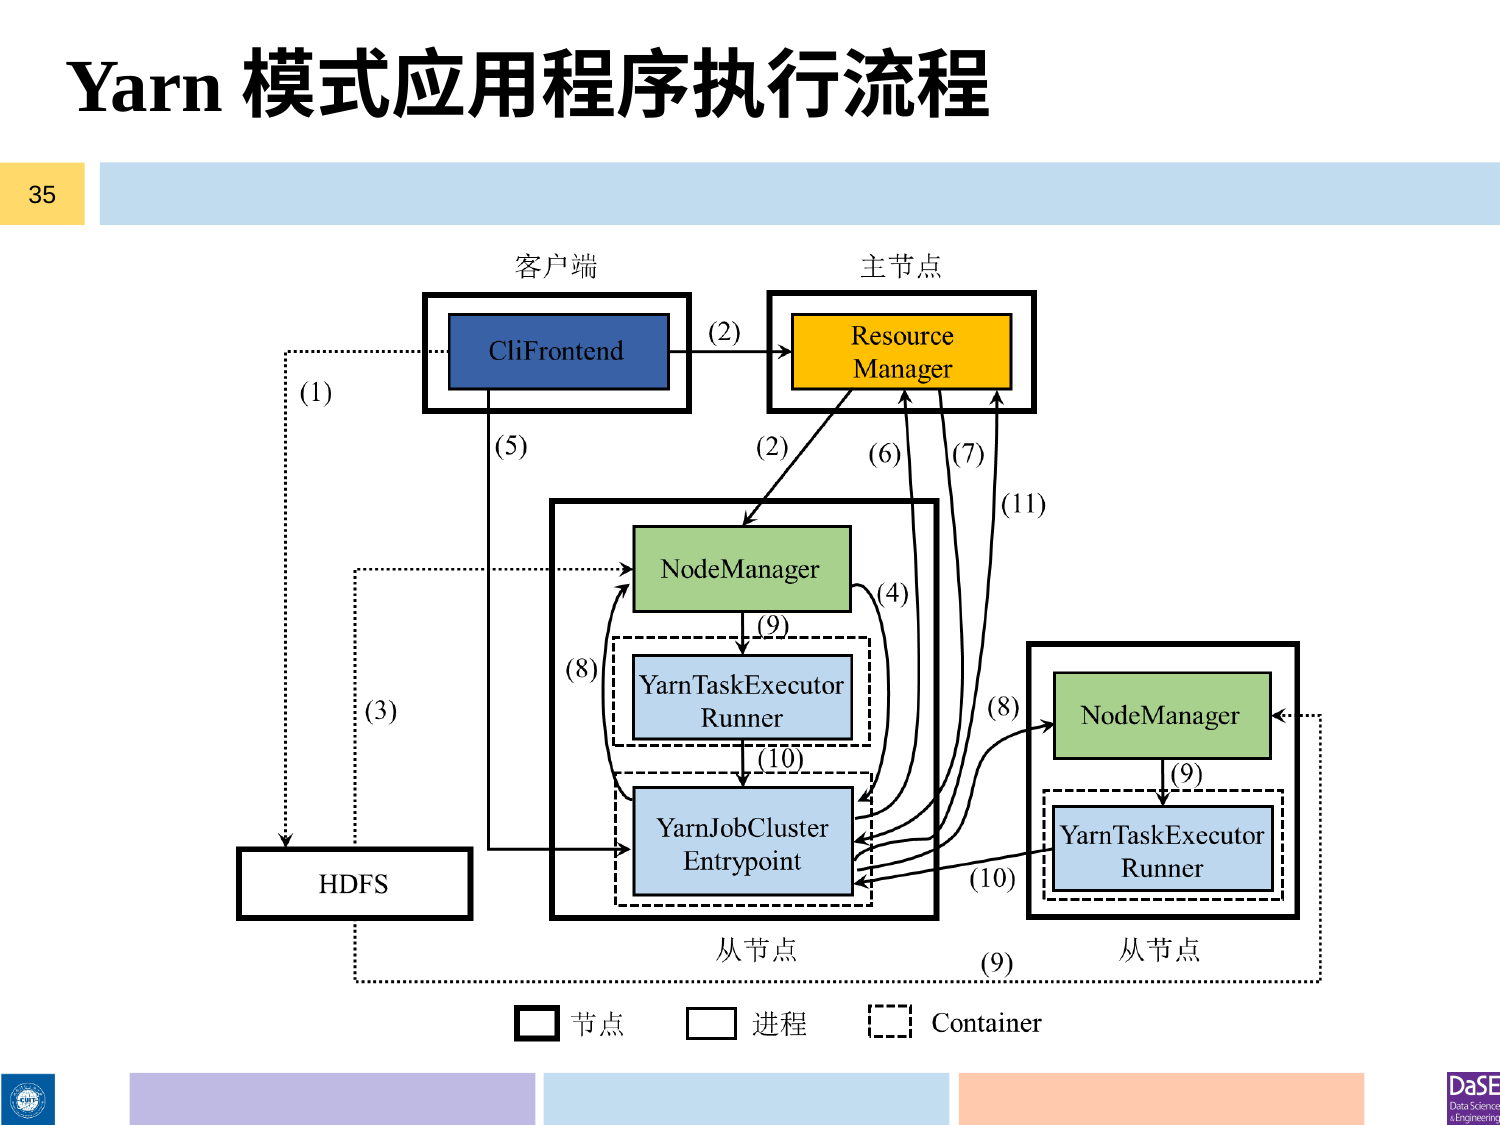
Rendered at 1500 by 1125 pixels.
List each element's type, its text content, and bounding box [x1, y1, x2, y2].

title Yarn模式应用程序执行流程 [50, 0, 1459, 175]
slide_number 35 [0, 162, 85, 225]
picture [1447, 1072, 1500, 1125]
picture [0, 1072, 56, 1125]
picture [236, 237, 1322, 1056]
